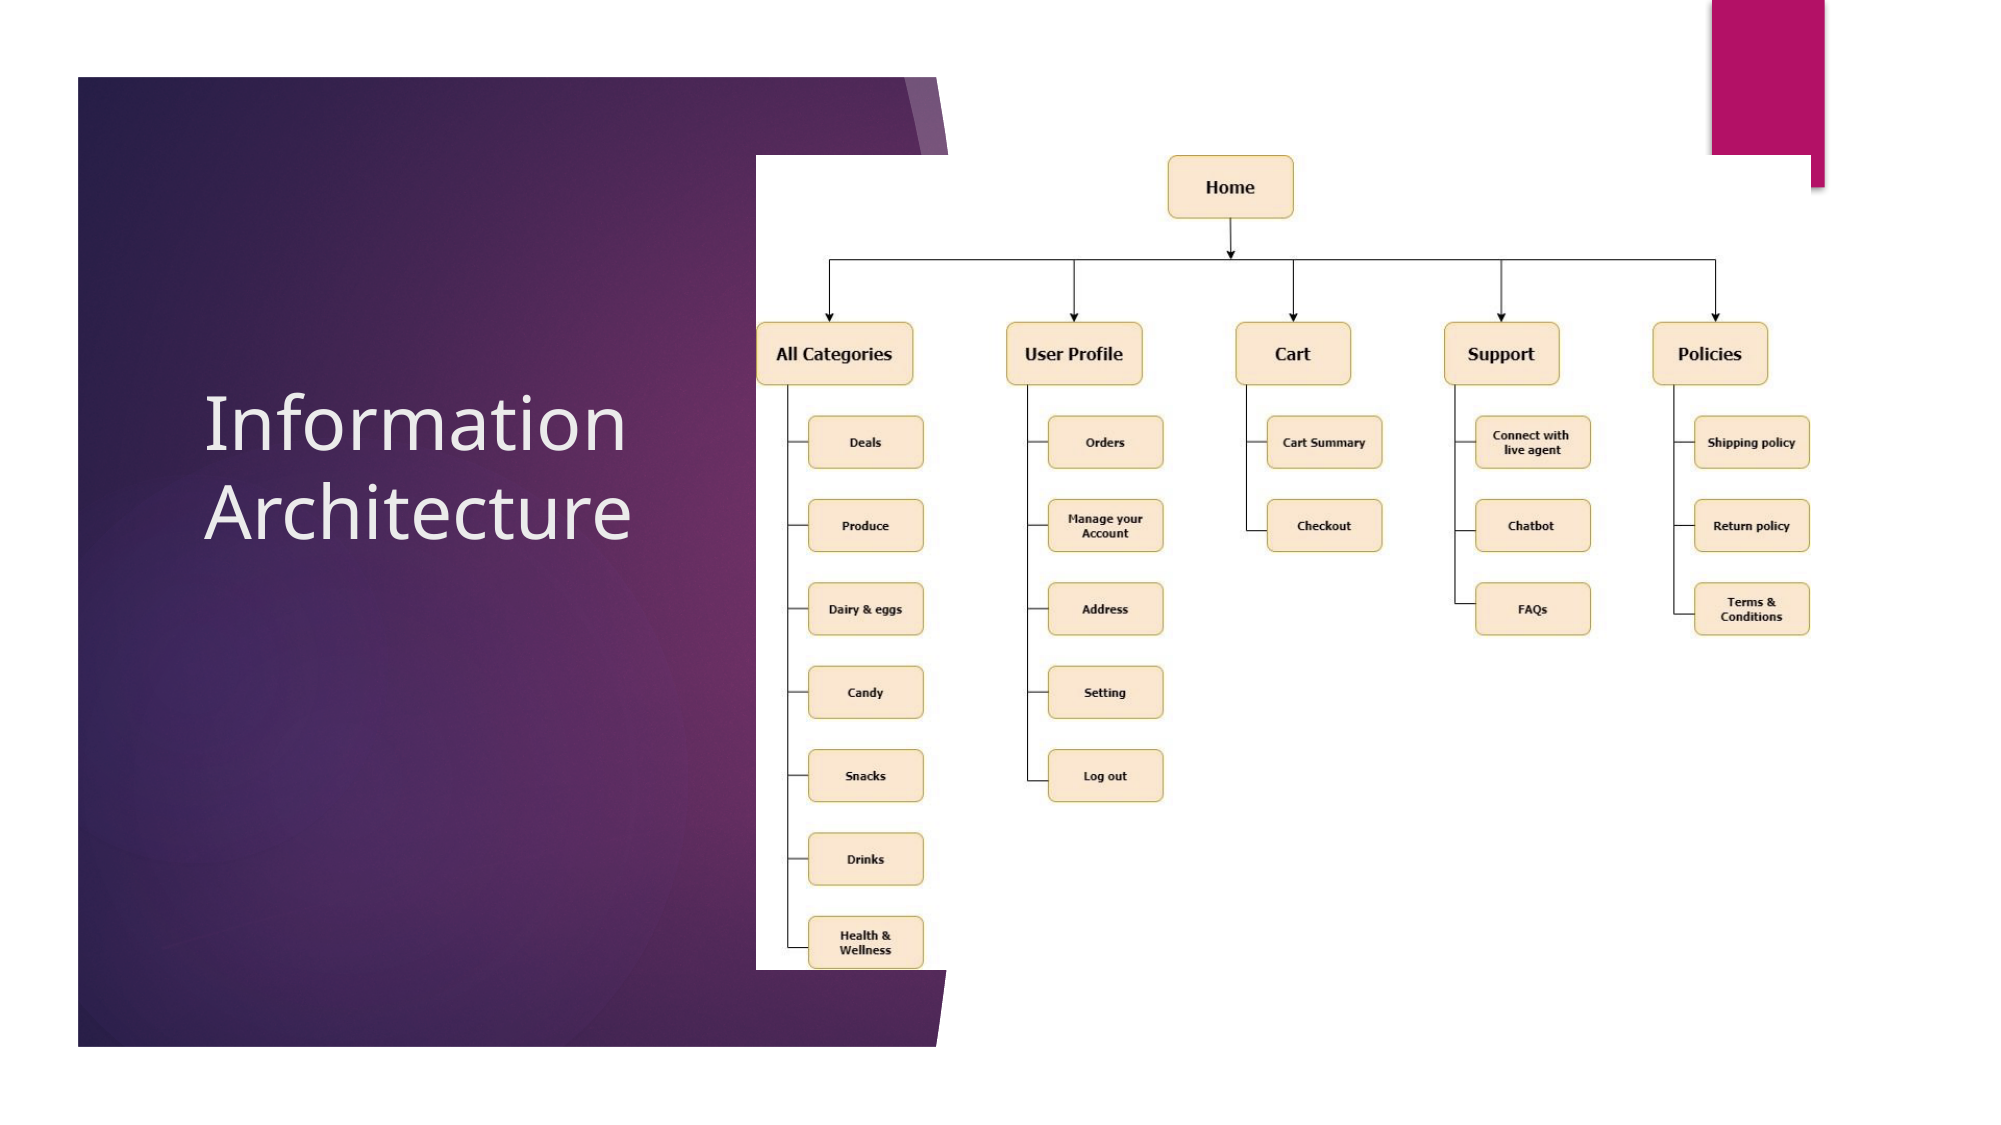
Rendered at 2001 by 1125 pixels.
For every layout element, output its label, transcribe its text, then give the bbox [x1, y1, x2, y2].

title Information Architecture [189, 277, 750, 563]
picture [756, 154, 1811, 970]
